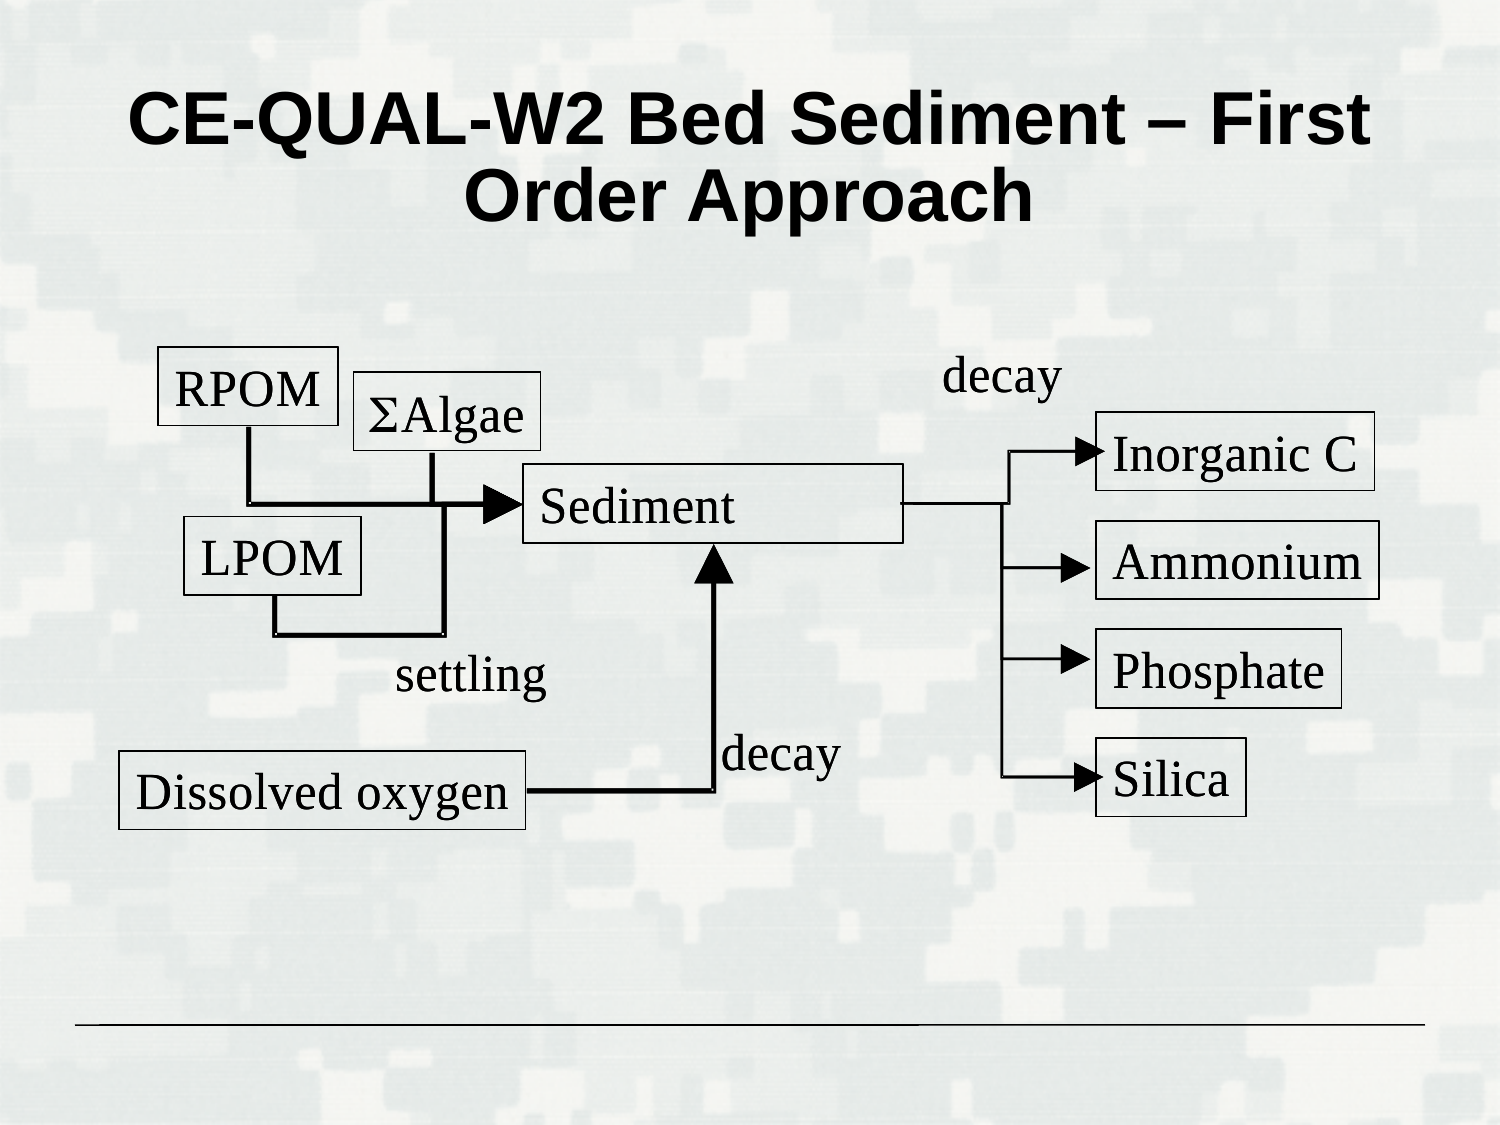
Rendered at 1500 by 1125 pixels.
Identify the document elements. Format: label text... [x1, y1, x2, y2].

picture [118, 333, 1382, 833]
title CE-QUAL-W2 Bed Sediment – First Order Approach [0, 43, 1500, 278]
